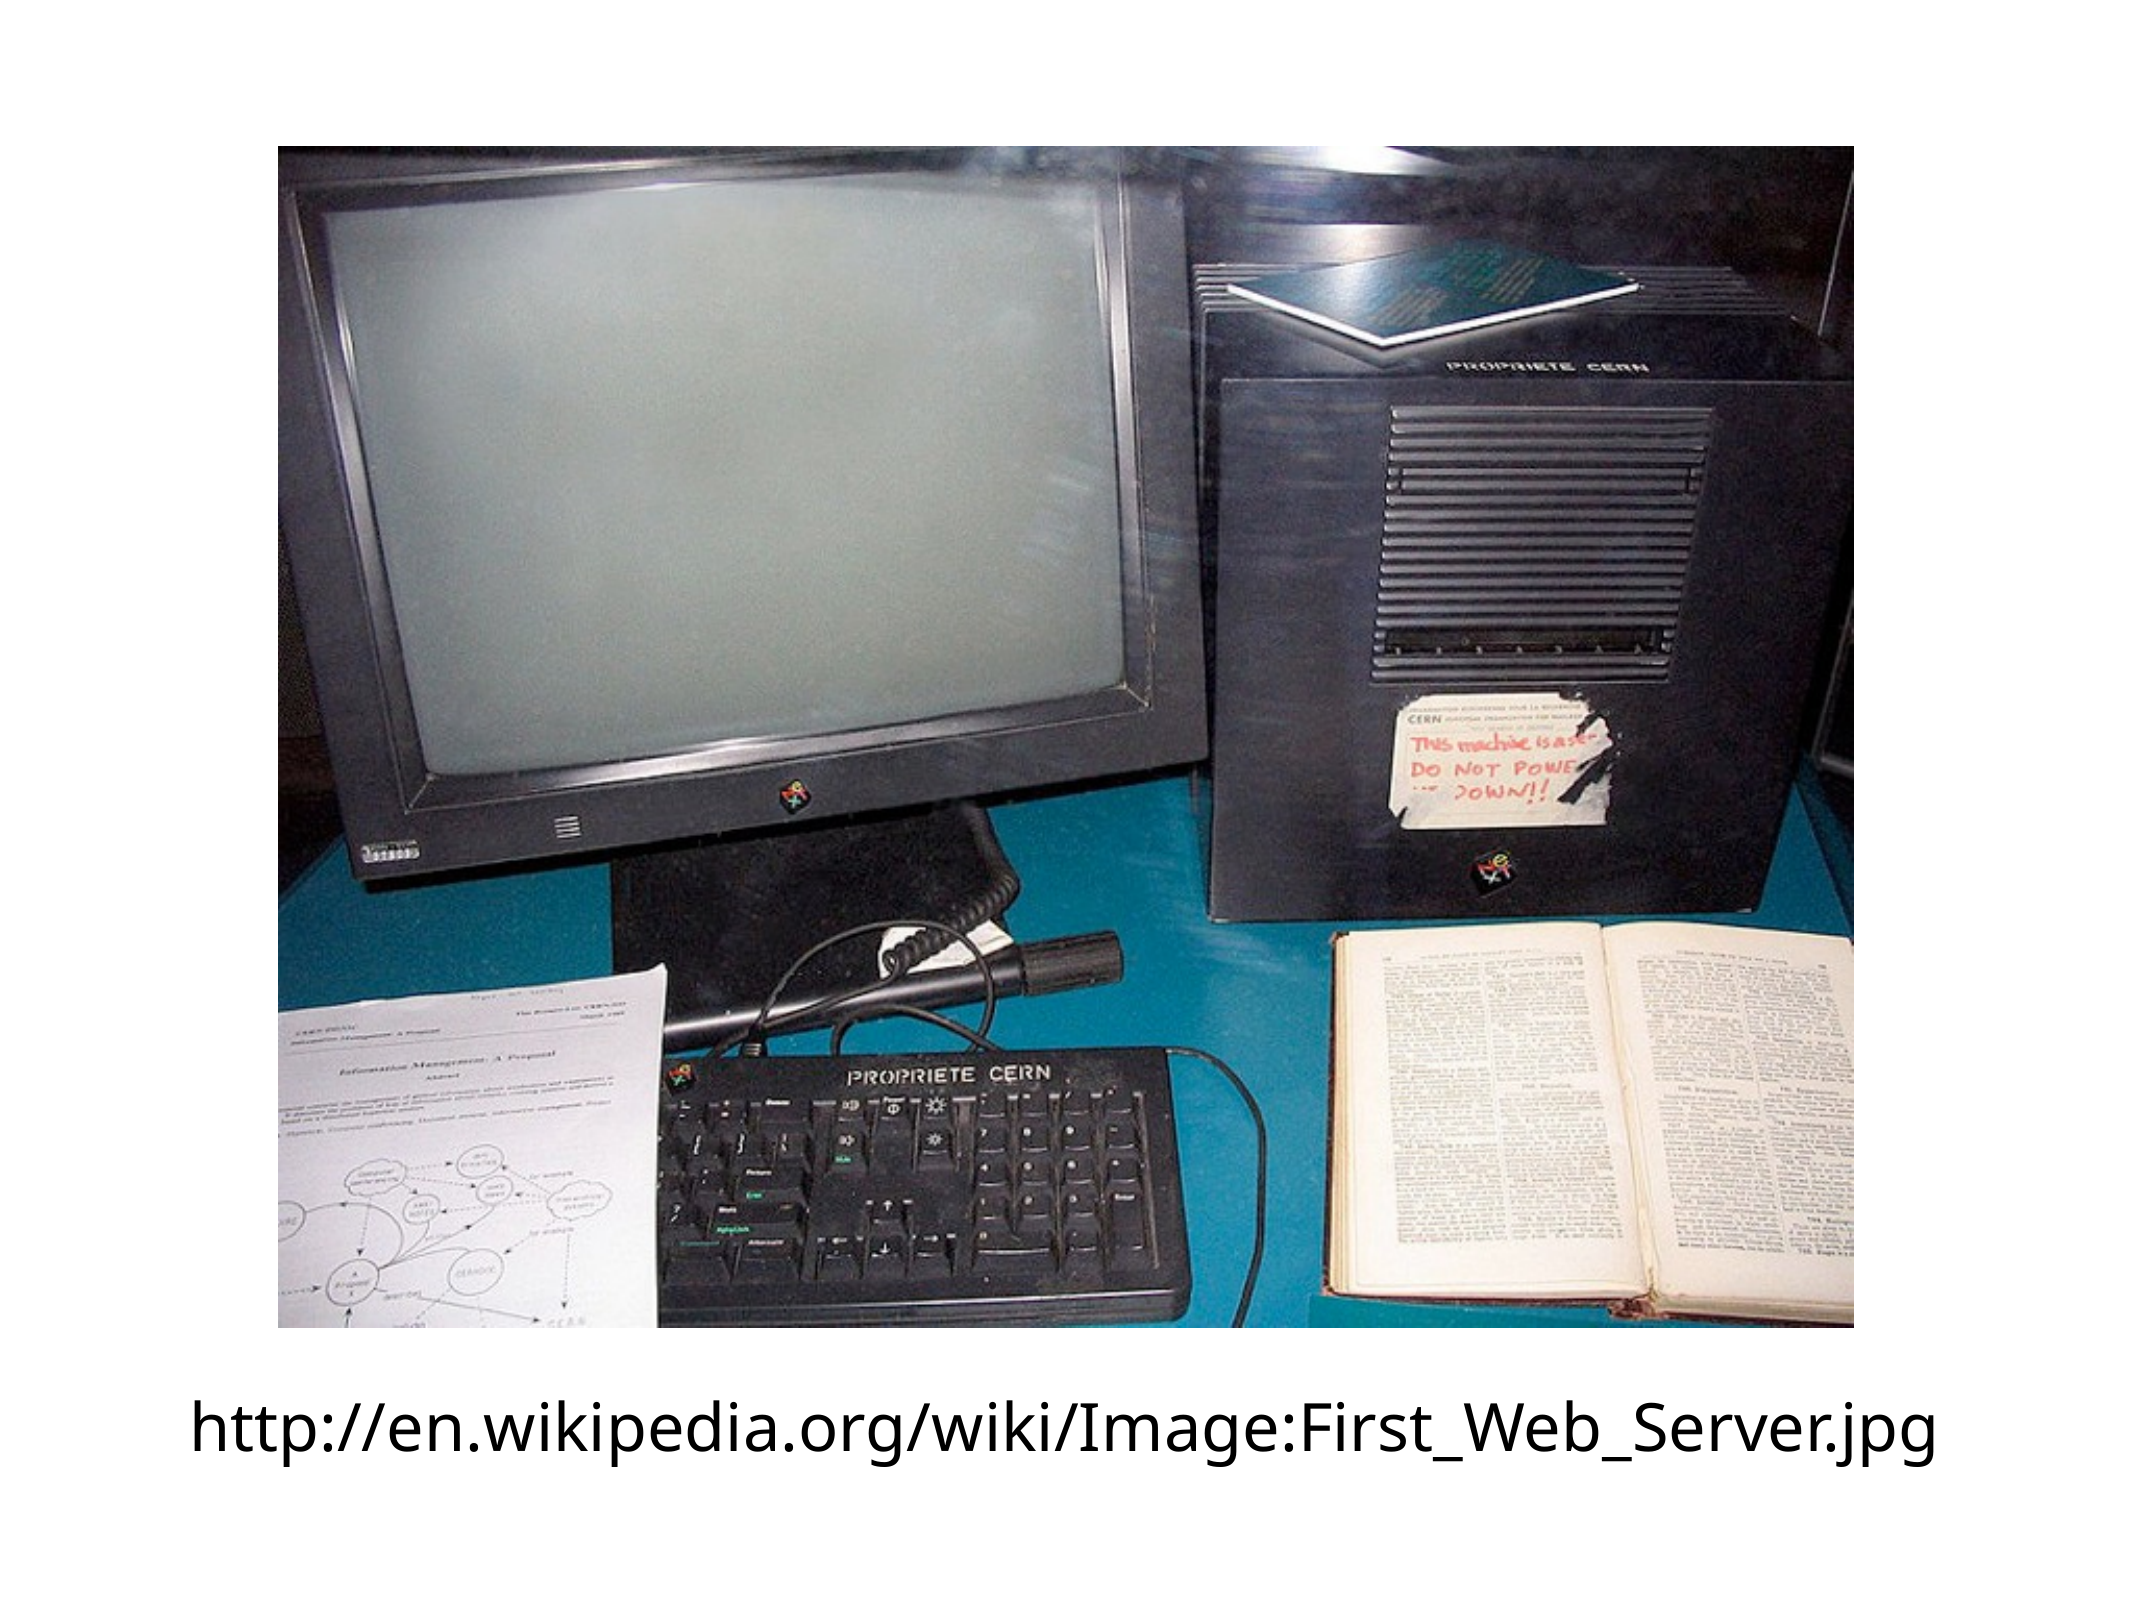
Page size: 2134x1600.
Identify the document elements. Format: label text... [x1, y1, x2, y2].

picture [1274, 1318, 1288, 1329]
picture [277, 146, 1854, 1329]
text_box http://en.wikipedia.org/wiki/Image:First_Web_Server.jpg [168, 1376, 1963, 1474]
